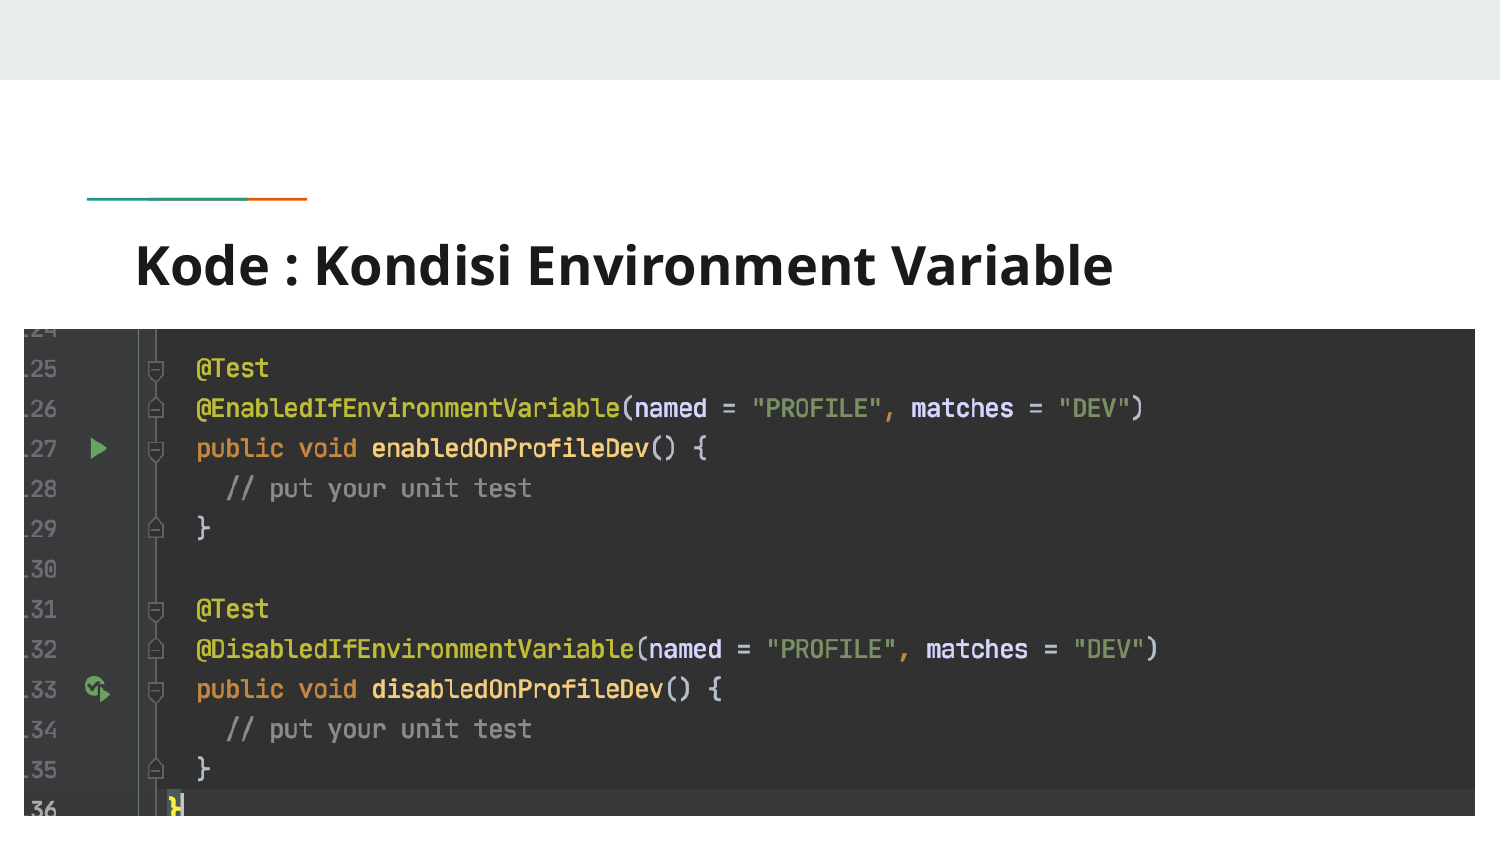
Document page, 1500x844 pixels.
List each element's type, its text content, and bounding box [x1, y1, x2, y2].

picture [24, 328, 1476, 817]
title Kode : Kondisi Environment Variable [119, 216, 1381, 305]
